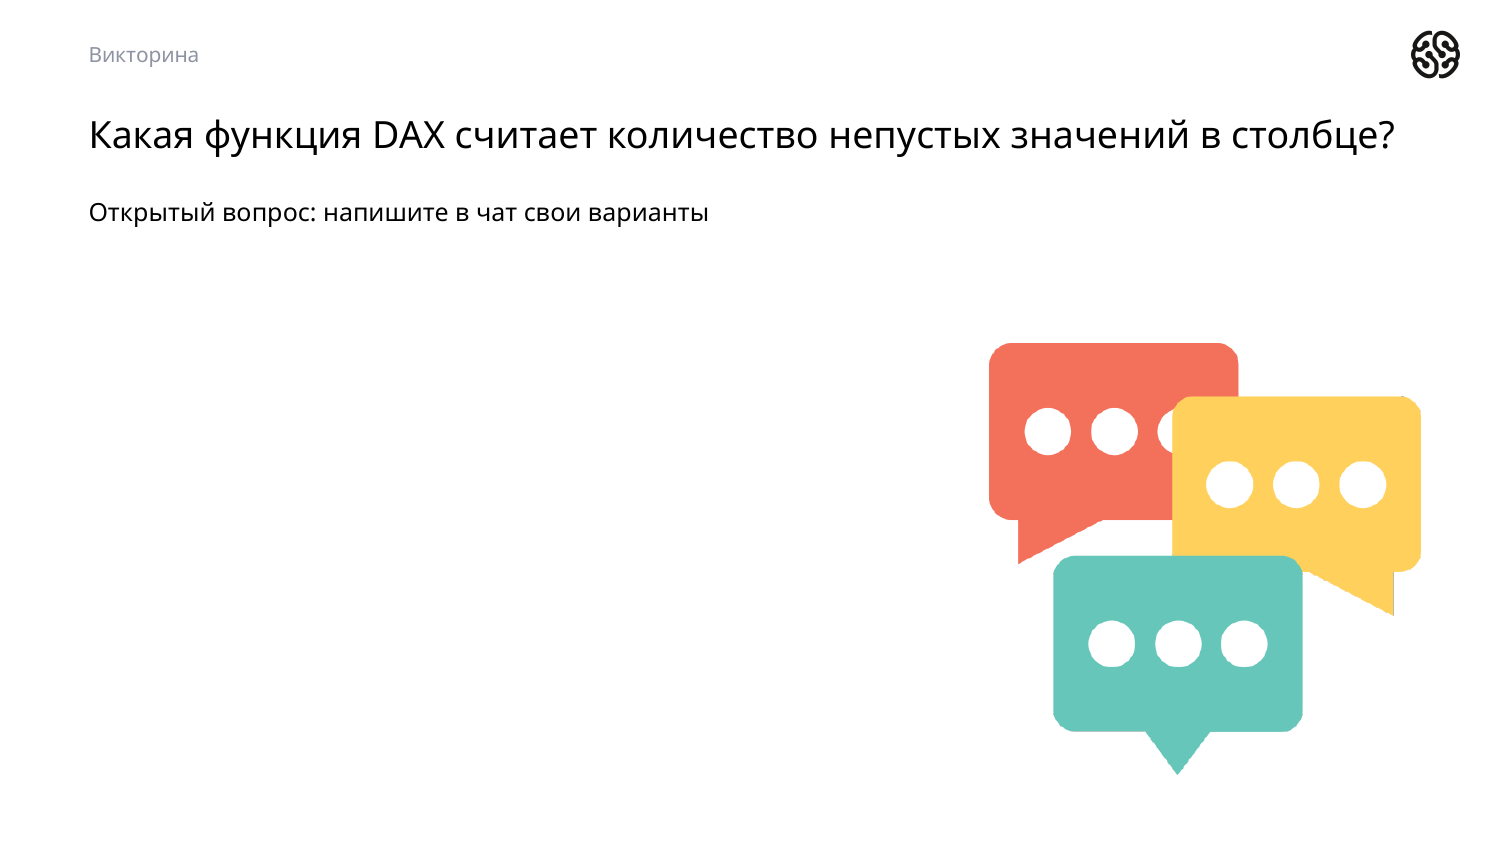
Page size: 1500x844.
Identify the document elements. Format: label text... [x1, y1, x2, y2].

picture [989, 343, 1421, 775]
picture [1412, 30, 1460, 79]
subtitle Викторина [88, 24, 1066, 84]
subtitle Открытый вопрос: напишите в чат свои варианты [88, 0, 1412, 455]
